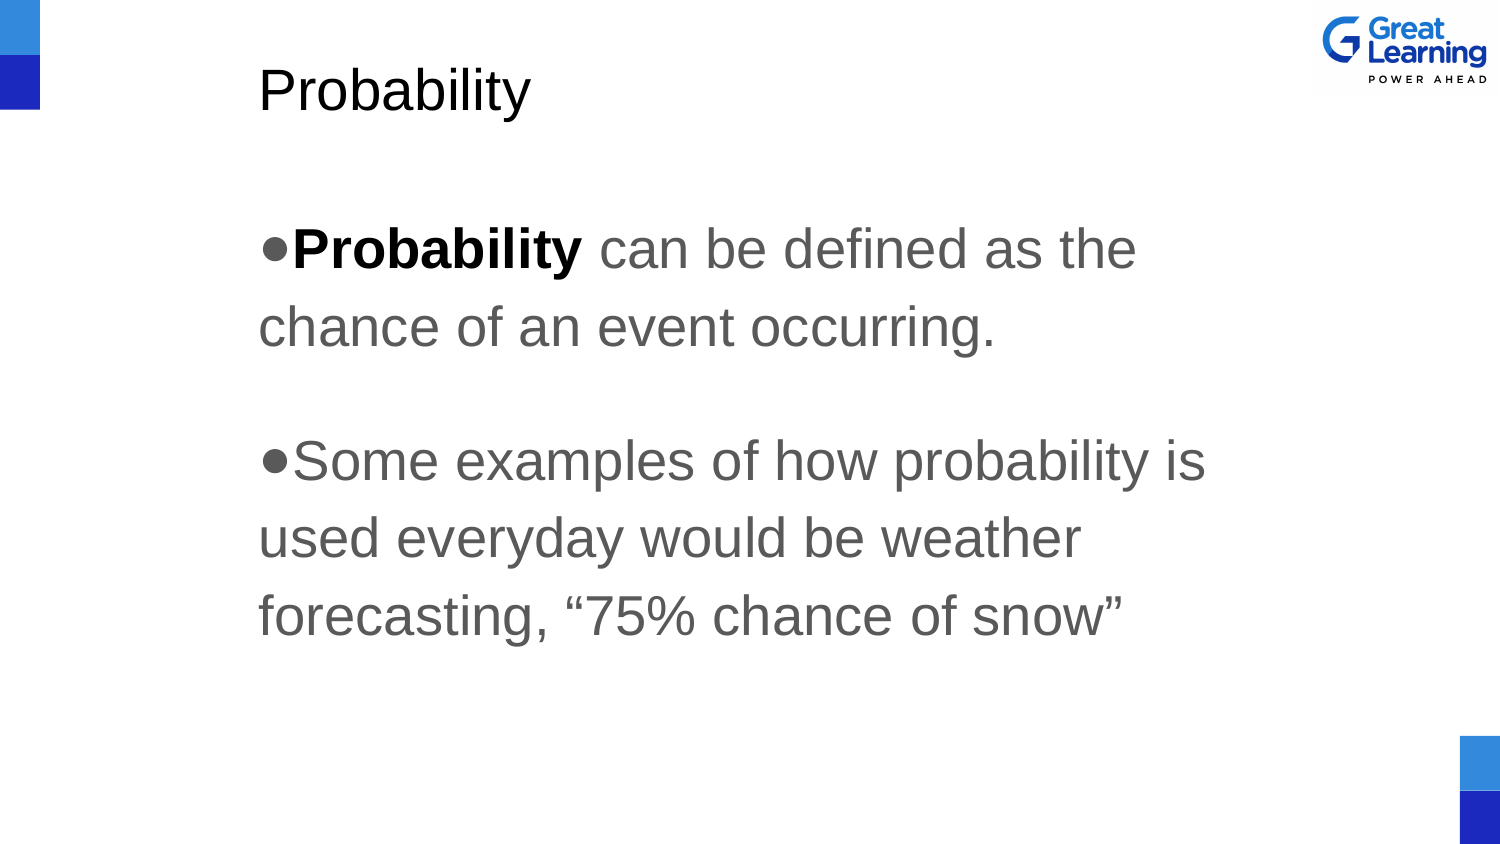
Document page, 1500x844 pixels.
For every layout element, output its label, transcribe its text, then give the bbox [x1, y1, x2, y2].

list Probability can be defined as the chance of an event occurring. Some examples of how probability is used everyday would be weather forecasting, “75% chance of snow” [243, 187, 1238, 750]
title Probability [243, 37, 1257, 160]
picture [1311, 0, 1499, 98]
